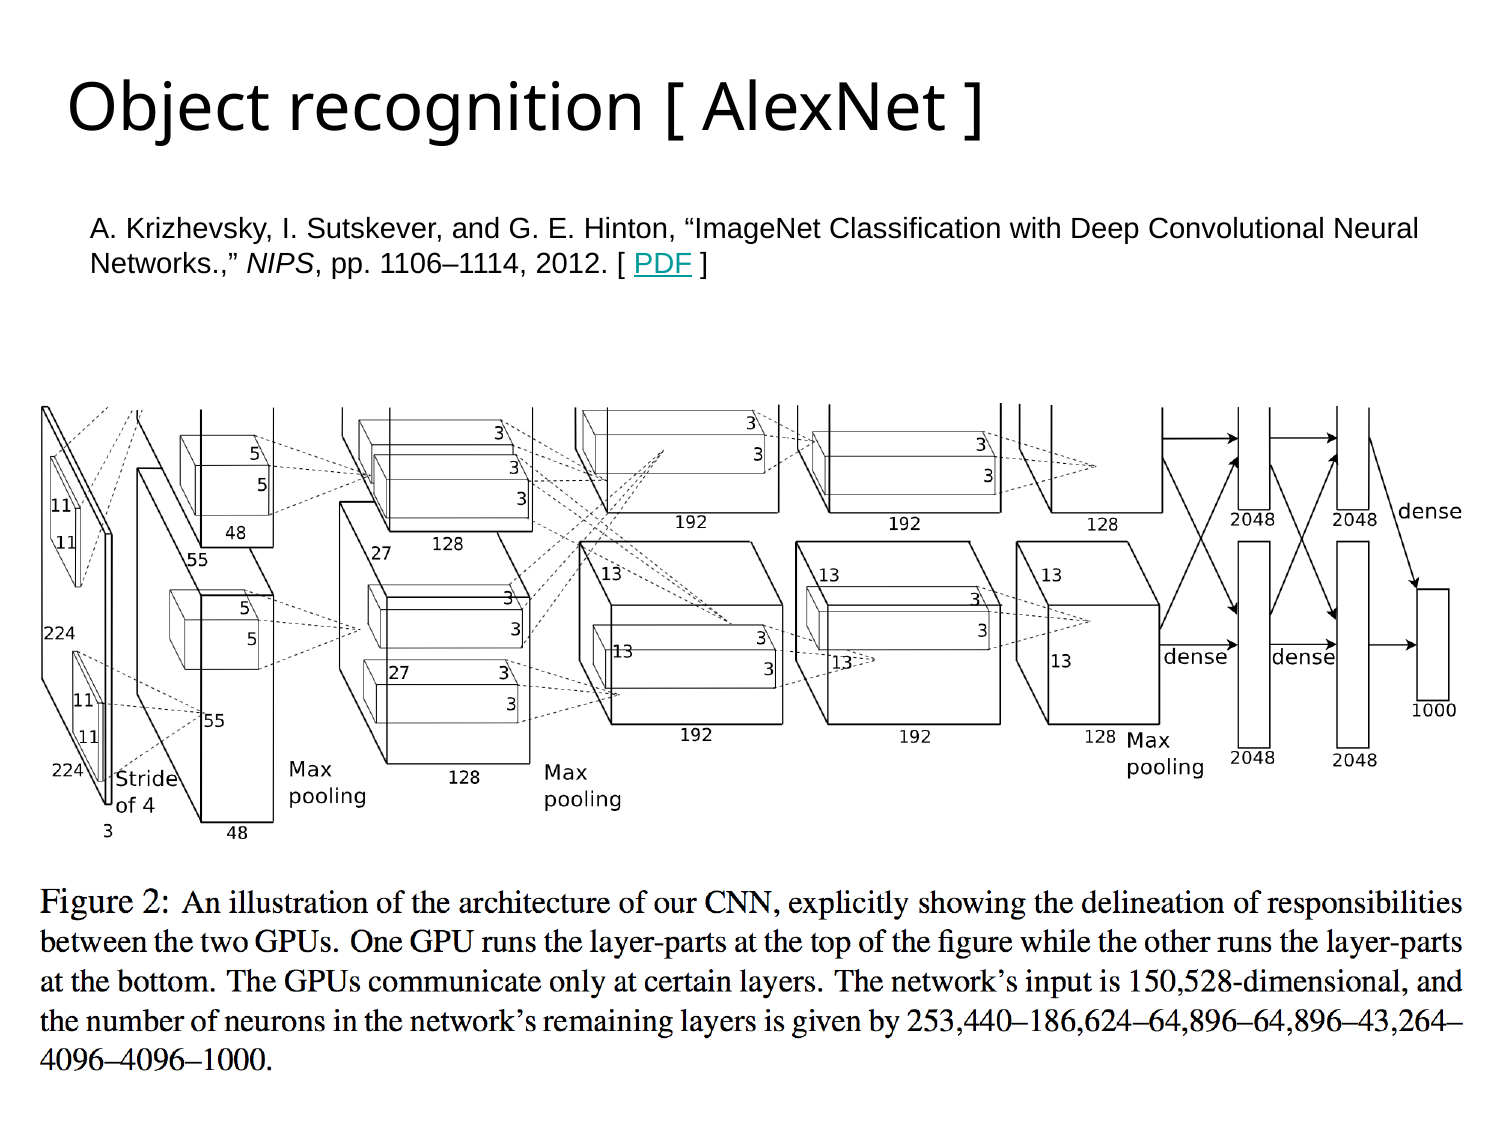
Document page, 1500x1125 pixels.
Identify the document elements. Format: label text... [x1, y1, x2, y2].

text_box Object recognition [ AlexNet ] [51, 56, 1002, 152]
text_box A. Krizhevsky, I. Sutskever, and G. E. Hinton, “ImageNet Classification with Deep Convolutional Neural Networks.,” NIPS, pp. 1106–1114, 2012. [ PDF ] [74, 202, 1442, 287]
picture [0, 372, 1500, 1085]
